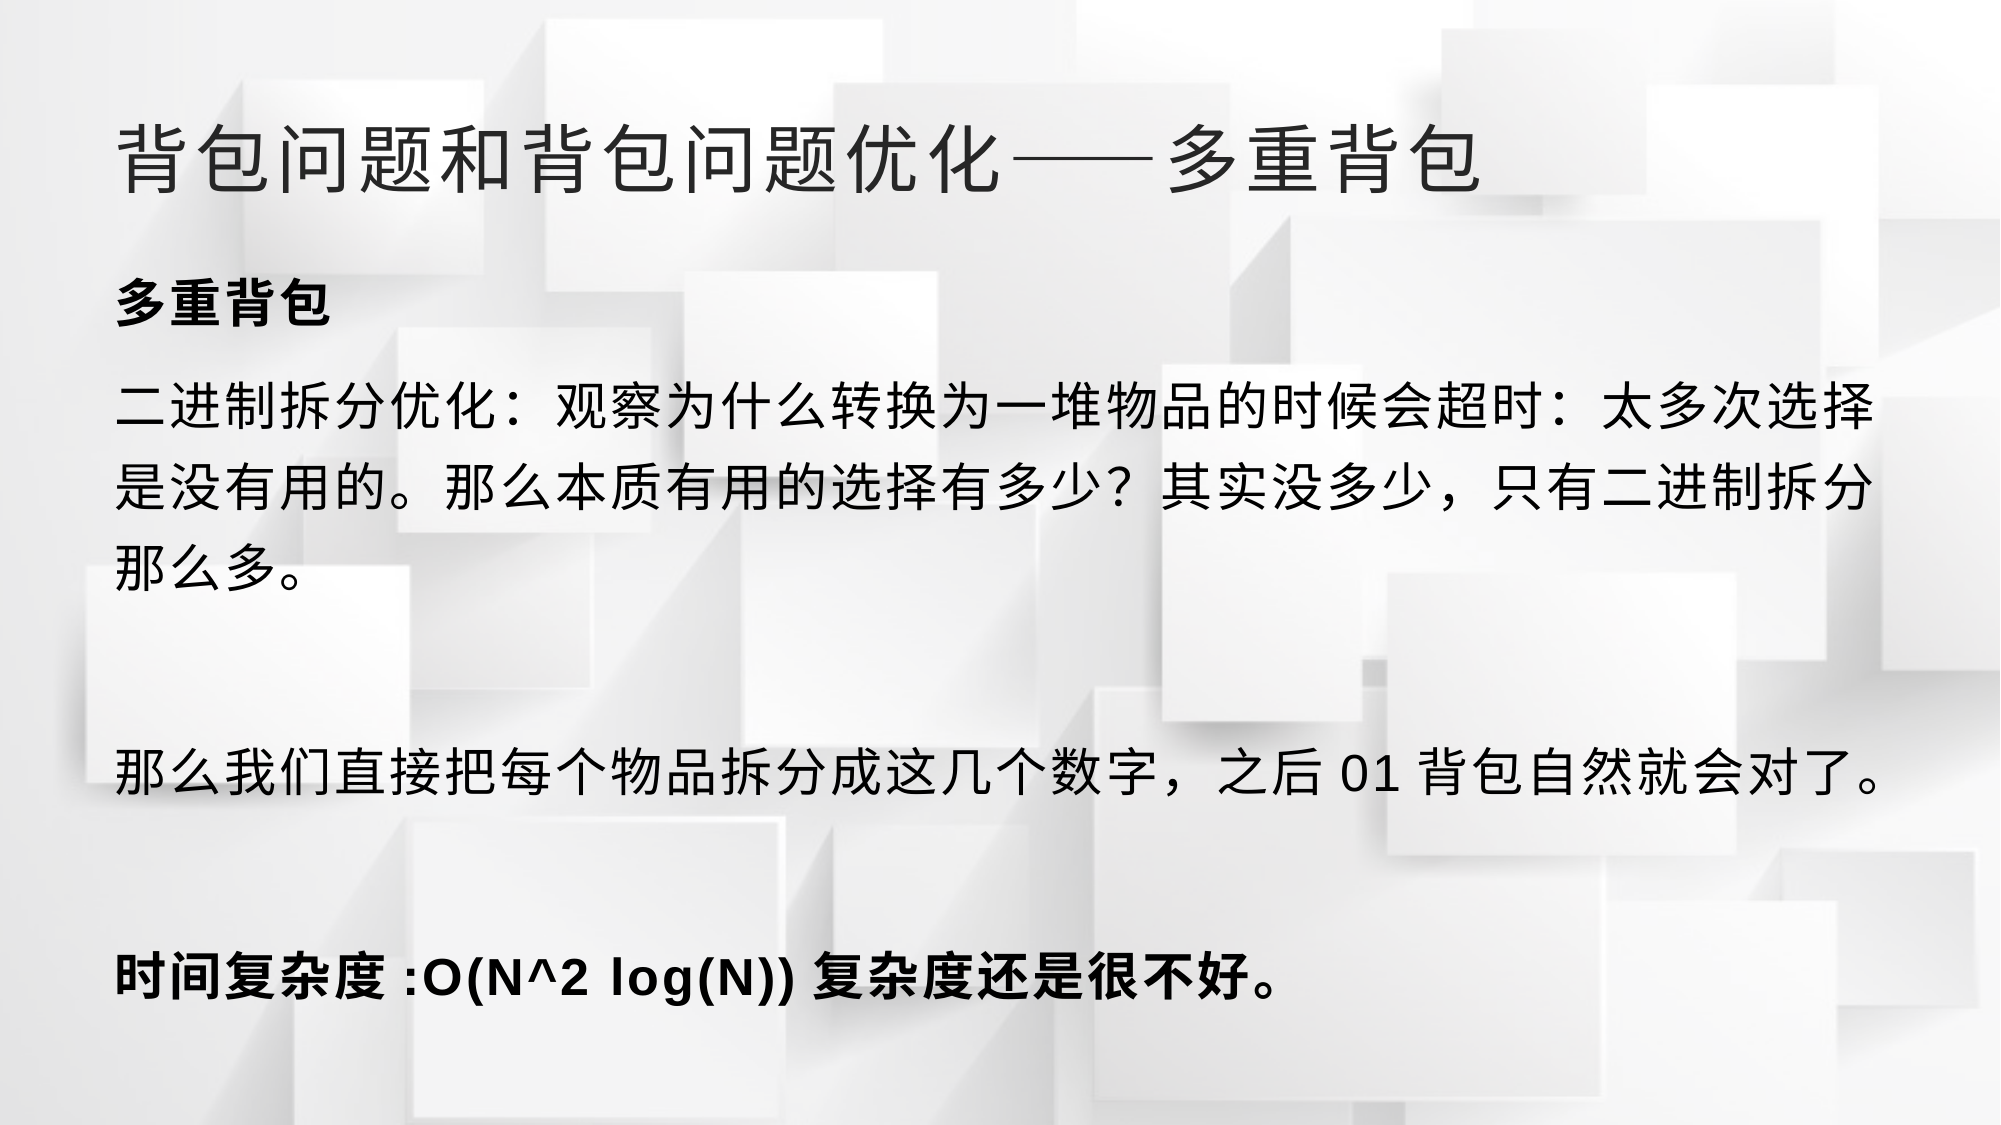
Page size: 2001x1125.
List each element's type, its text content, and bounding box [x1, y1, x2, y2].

title 背包问题和背包问题优化——多重背包 [99, 99, 1900, 216]
